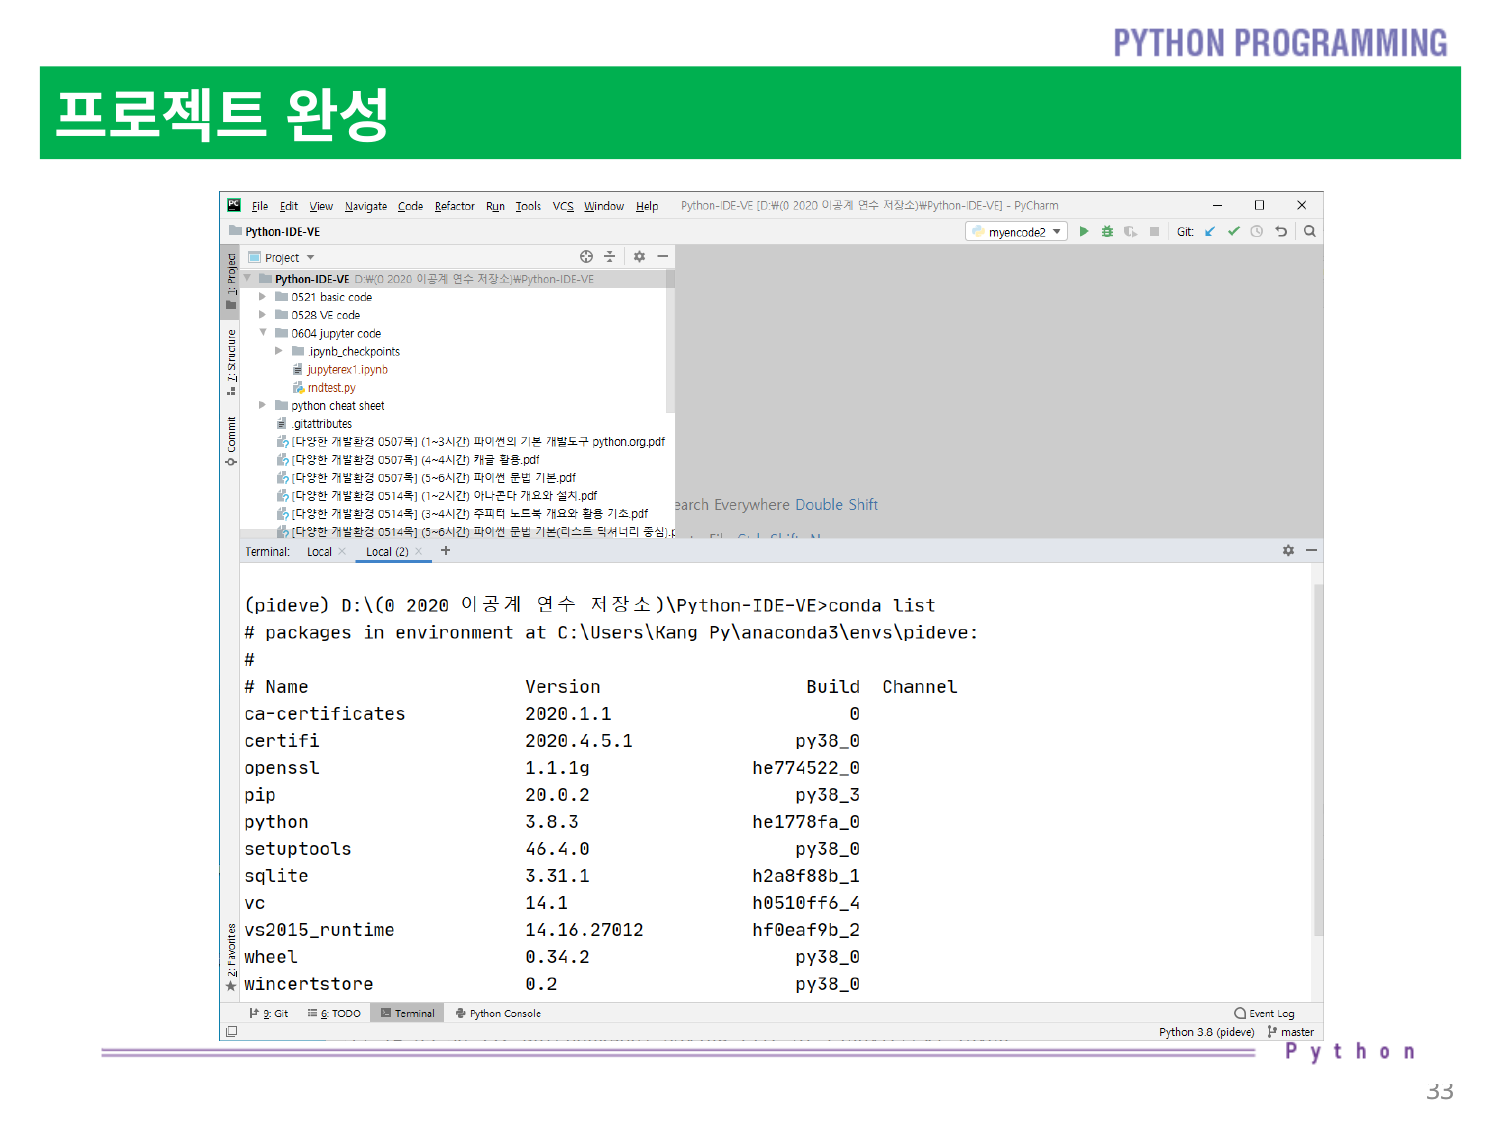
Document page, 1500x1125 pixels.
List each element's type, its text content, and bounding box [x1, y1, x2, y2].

picture [18, 191, 1483, 1084]
slide_number 33 [1119, 1071, 1470, 1112]
title 프로젝트 완성 [39, 76, 1444, 152]
picture [1106, 13, 1462, 66]
